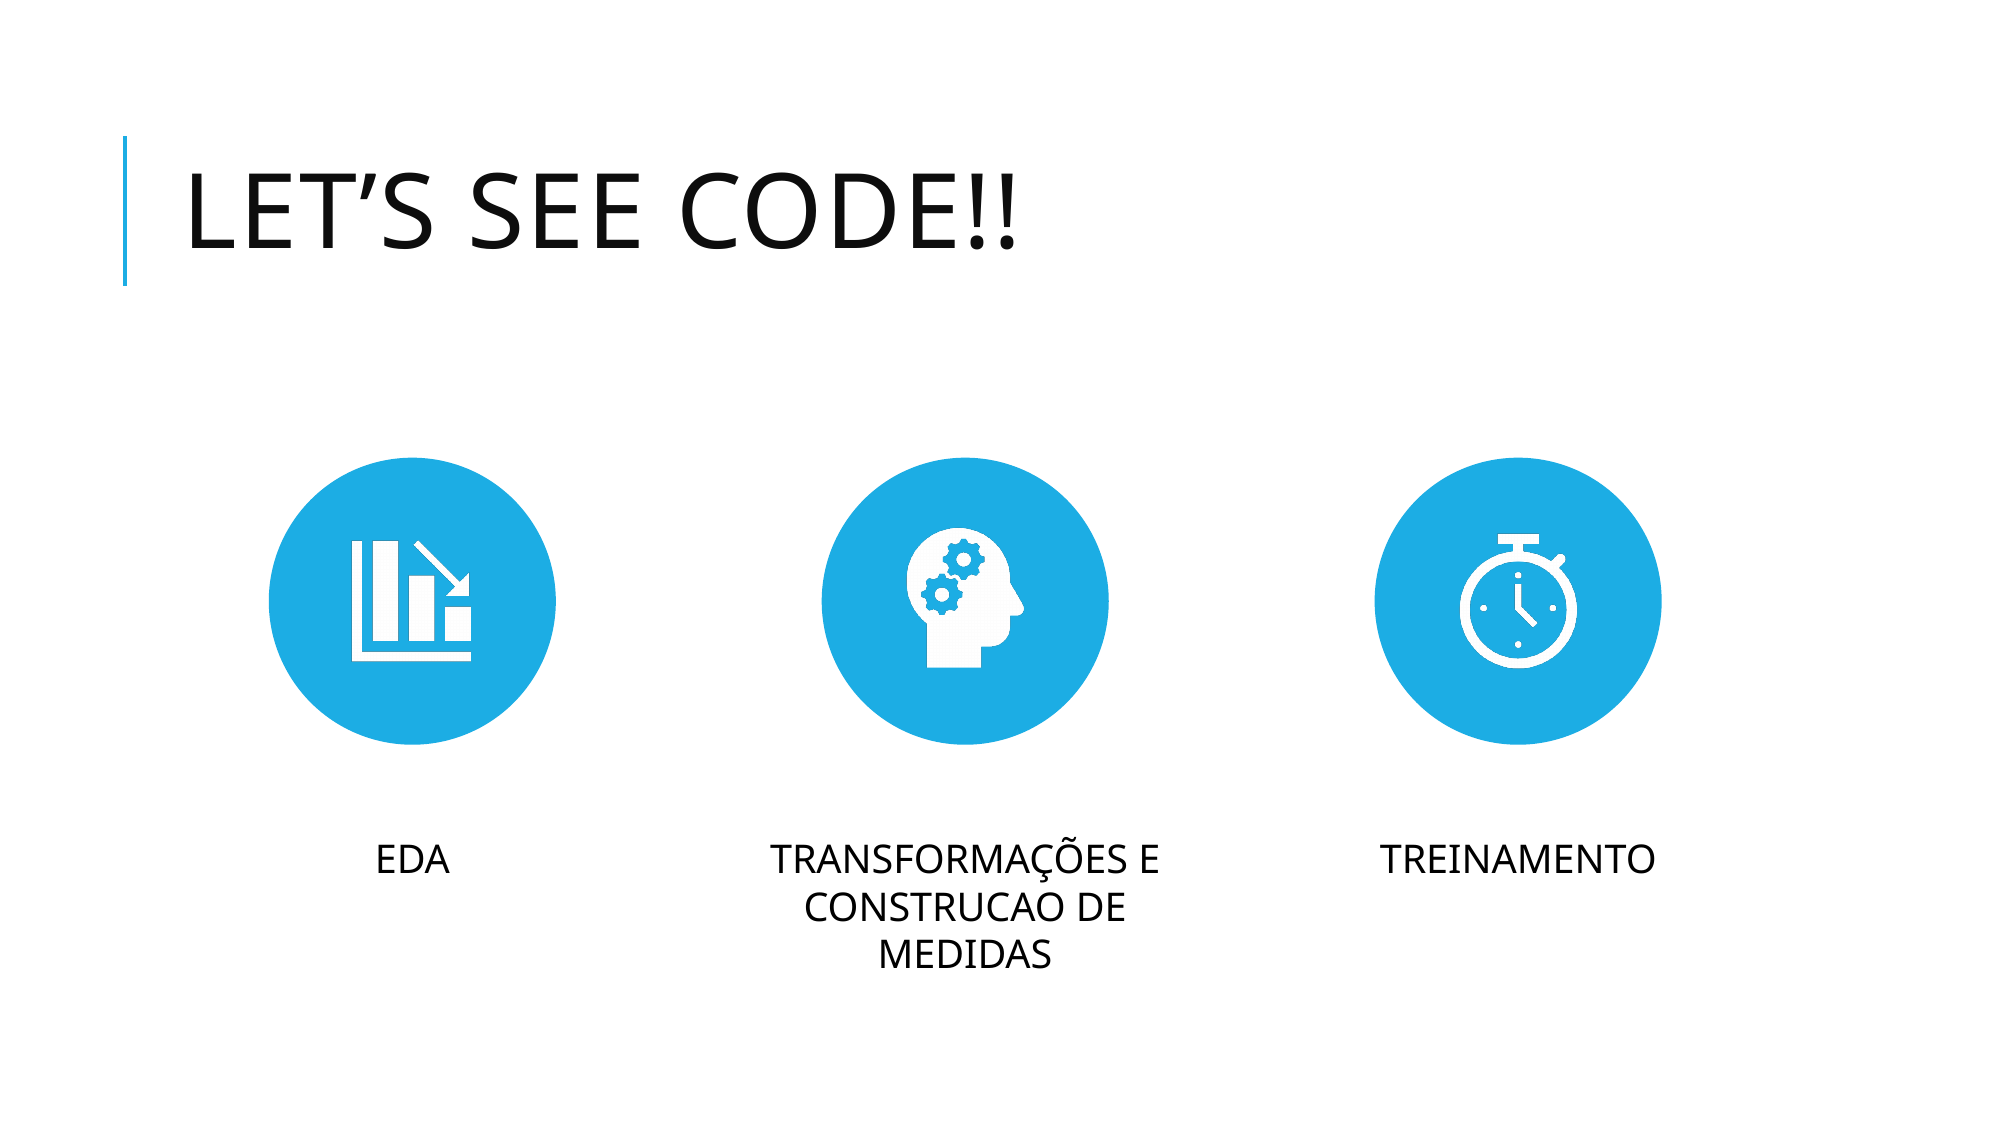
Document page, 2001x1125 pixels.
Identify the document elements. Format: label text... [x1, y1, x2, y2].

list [167, 374, 1763, 1036]
title Let’s see code!! [168, 96, 1763, 342]
